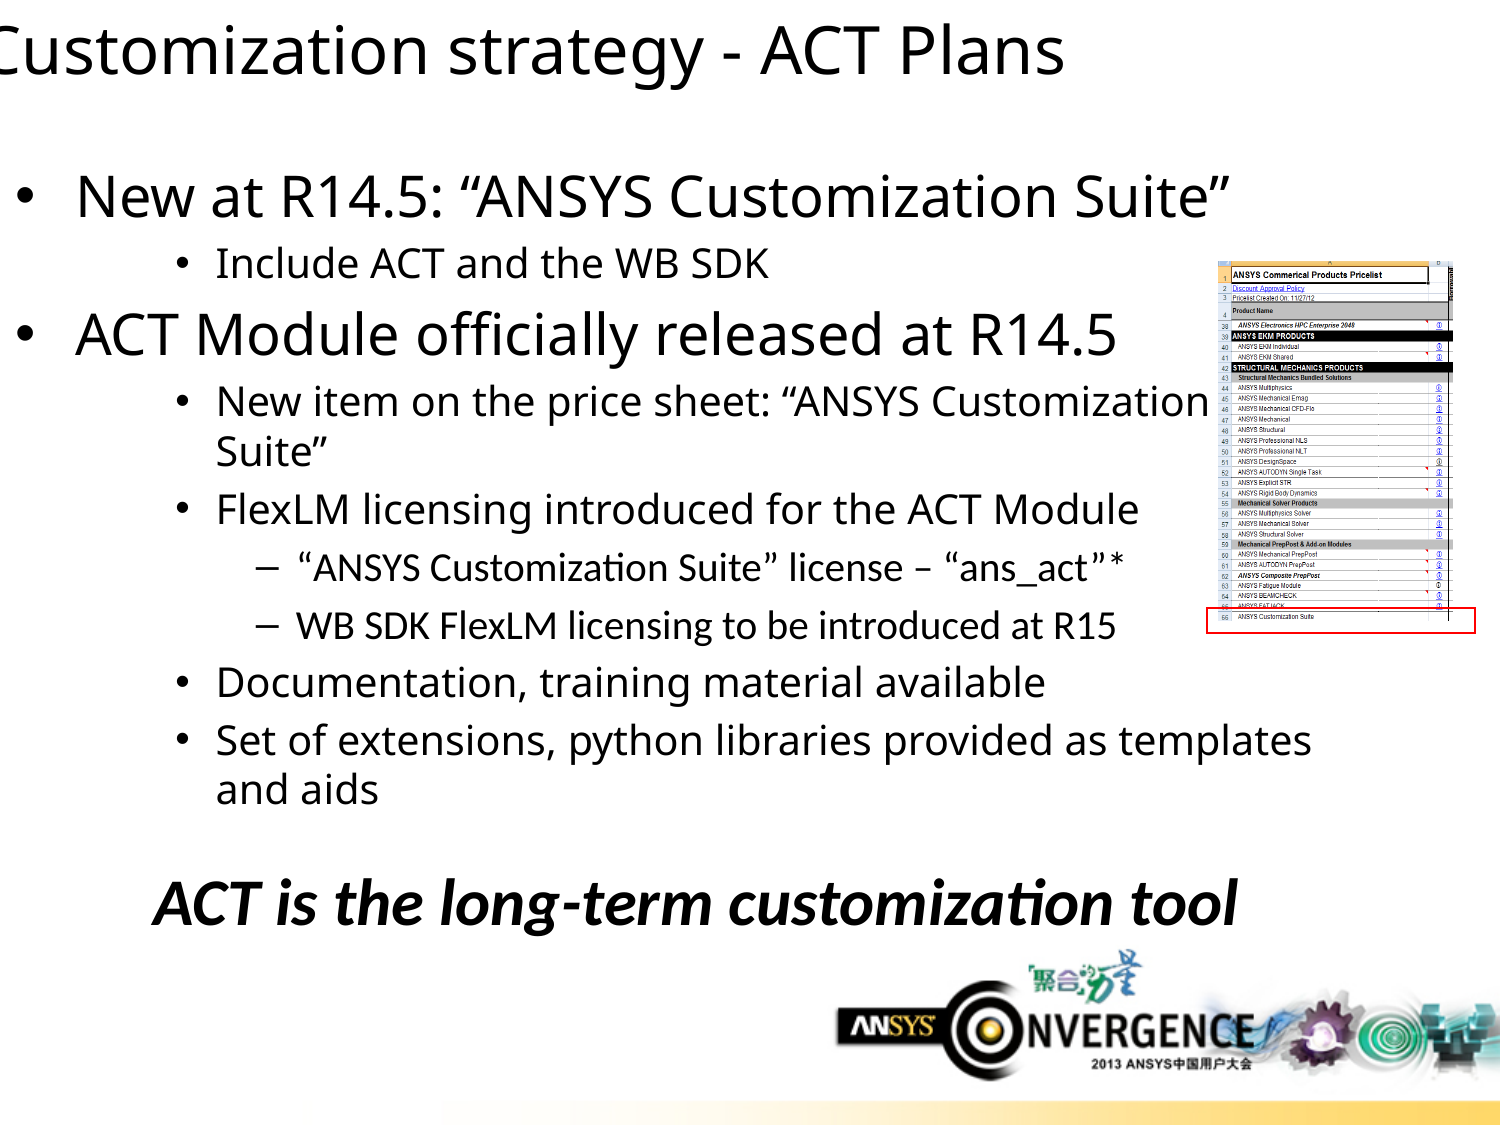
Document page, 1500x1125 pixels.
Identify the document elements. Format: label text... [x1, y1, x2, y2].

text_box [1206, 261, 1476, 633]
list New at R14.5: “ANSYS Customization Suite” Include ACT and the WB SDK ACT Module officially released at R14.5 New item on the price sheet: “ANSYS Customization Suite” FlexLM licensing introduced for the ACT Module “ANSYS Customization Suite” license – “ans_act”* WB SDK FlexLM licensing to be introduced at R15 Documentation, training material available Set of extensions, python libraries provided as templates and aids [0, 152, 1348, 827]
picture [0, 0, 1500, 1125]
title Customization strategy - ACT Plans [0, 0, 1315, 96]
text_box ACT is the long-term customization tool [23, 857, 1371, 948]
